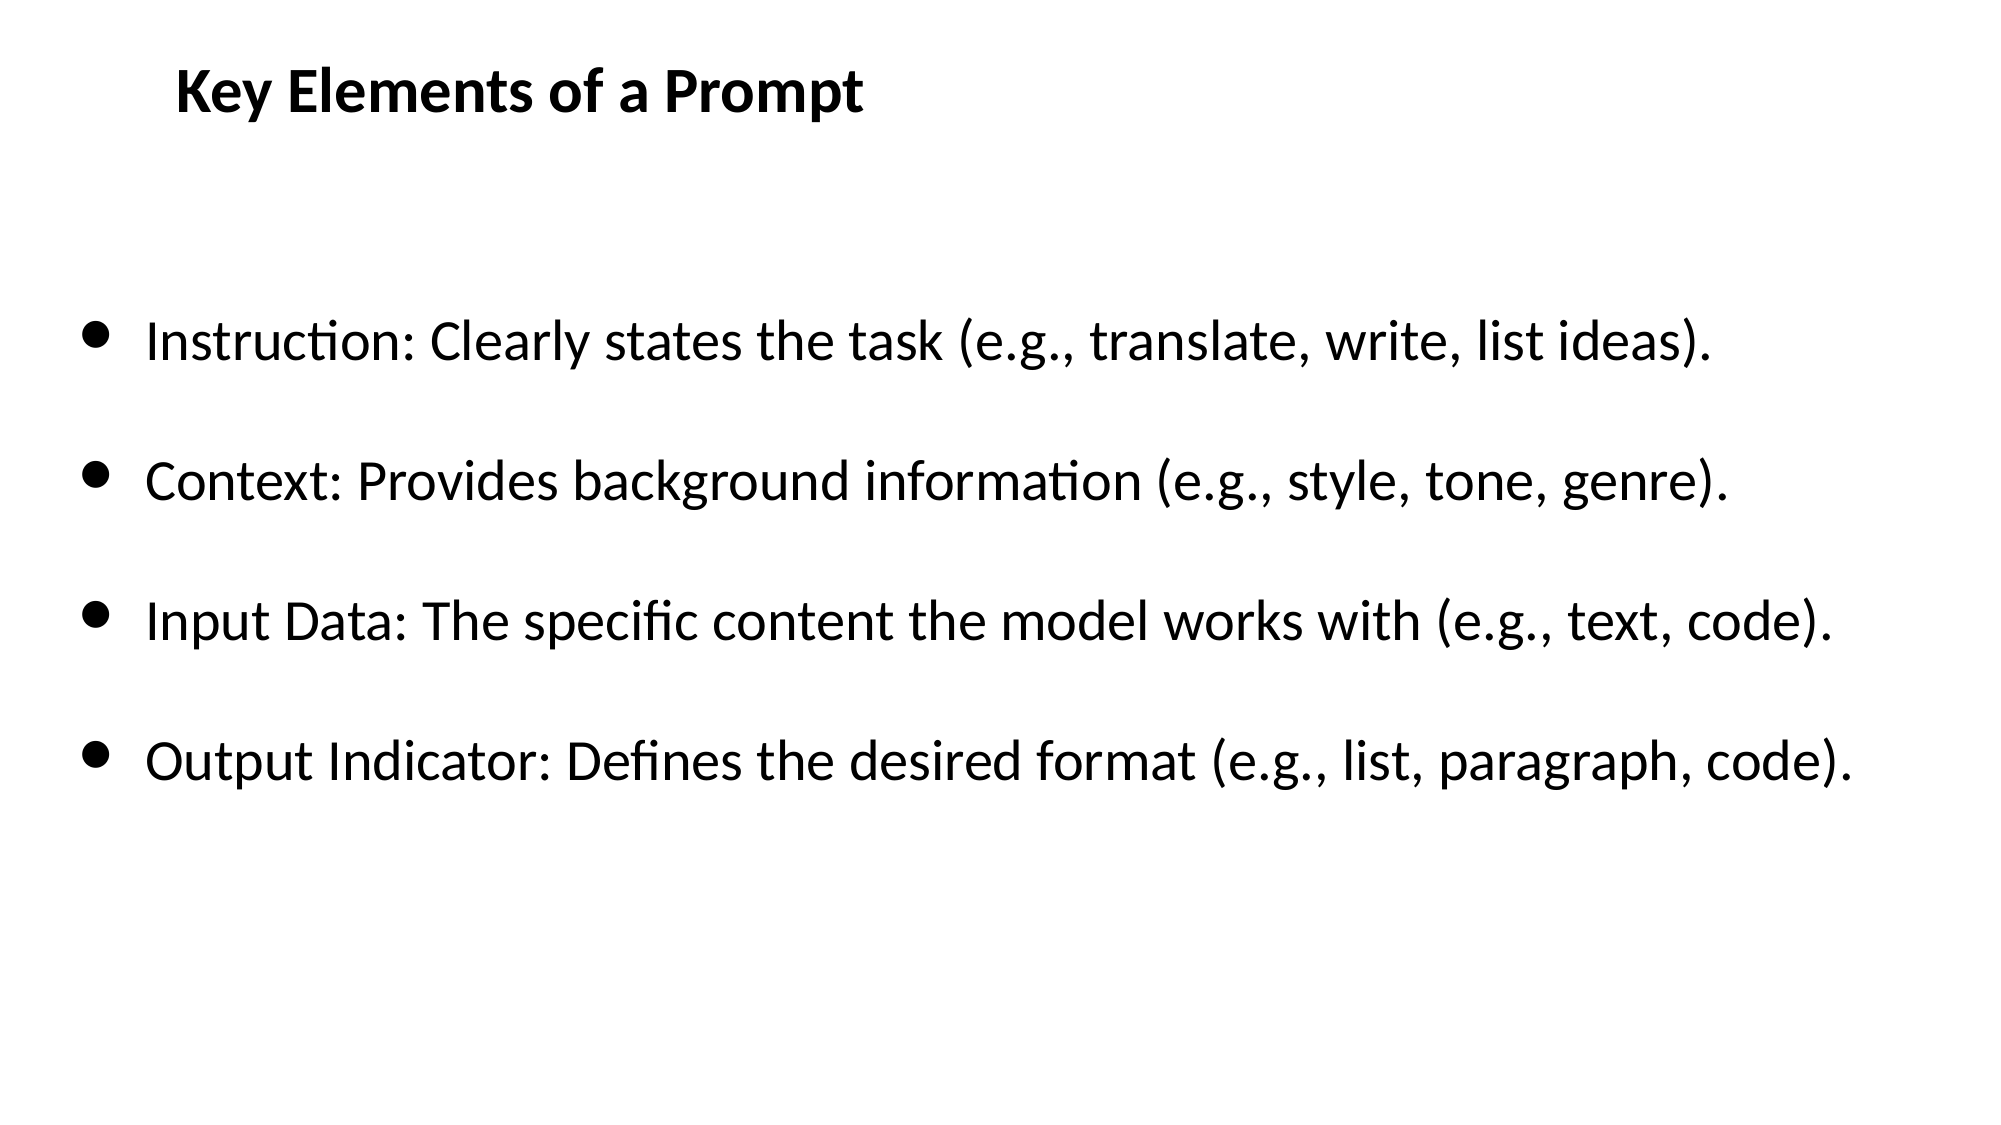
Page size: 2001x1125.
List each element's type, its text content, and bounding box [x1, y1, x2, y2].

text_box Key Elements of a Prompt [161, 33, 1912, 146]
text_box Instruction: Clearly states the task (e.g., translate, write, list ideas). Context: Provides background information (e.g., style, tone, genre). Input Data: The specific content the model works with (e.g., text, code). Output Indicator: Defines the desired format (e.g., list, paragraph, code). [55, 146, 1912, 1044]
